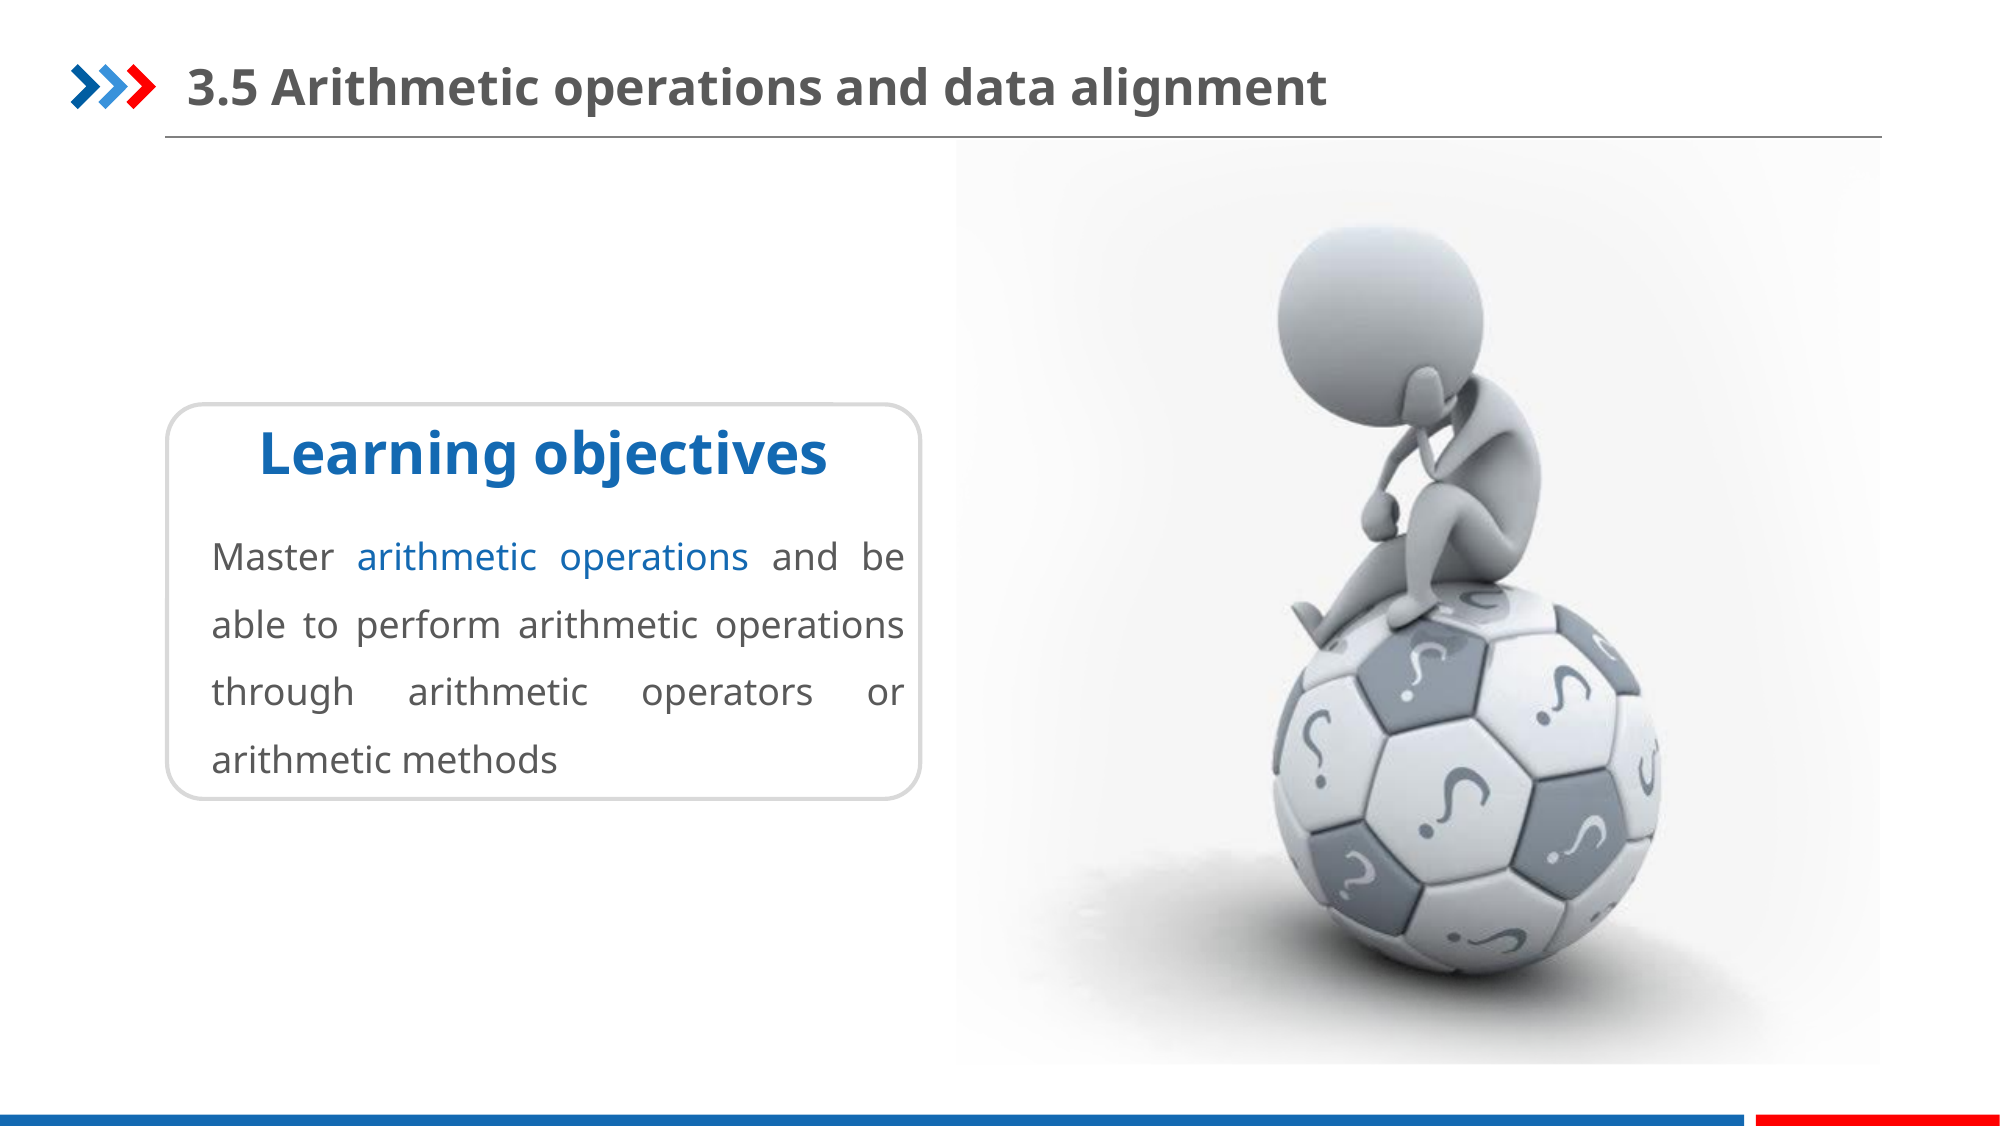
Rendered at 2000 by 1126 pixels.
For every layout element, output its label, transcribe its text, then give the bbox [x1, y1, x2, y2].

text_box Learning objectives [167, 409, 921, 494]
text_box 3.5 Arithmetic operations and data alignment [187, 43, 1367, 127]
picture [954, 140, 1881, 1066]
text_box [164, 428, 923, 801]
text_box Master arithmetic operations and be able to perform arithmetic operations through arithmetic operators or arithmetic methods [196, 503, 921, 789]
text_box [181, 402, 906, 409]
